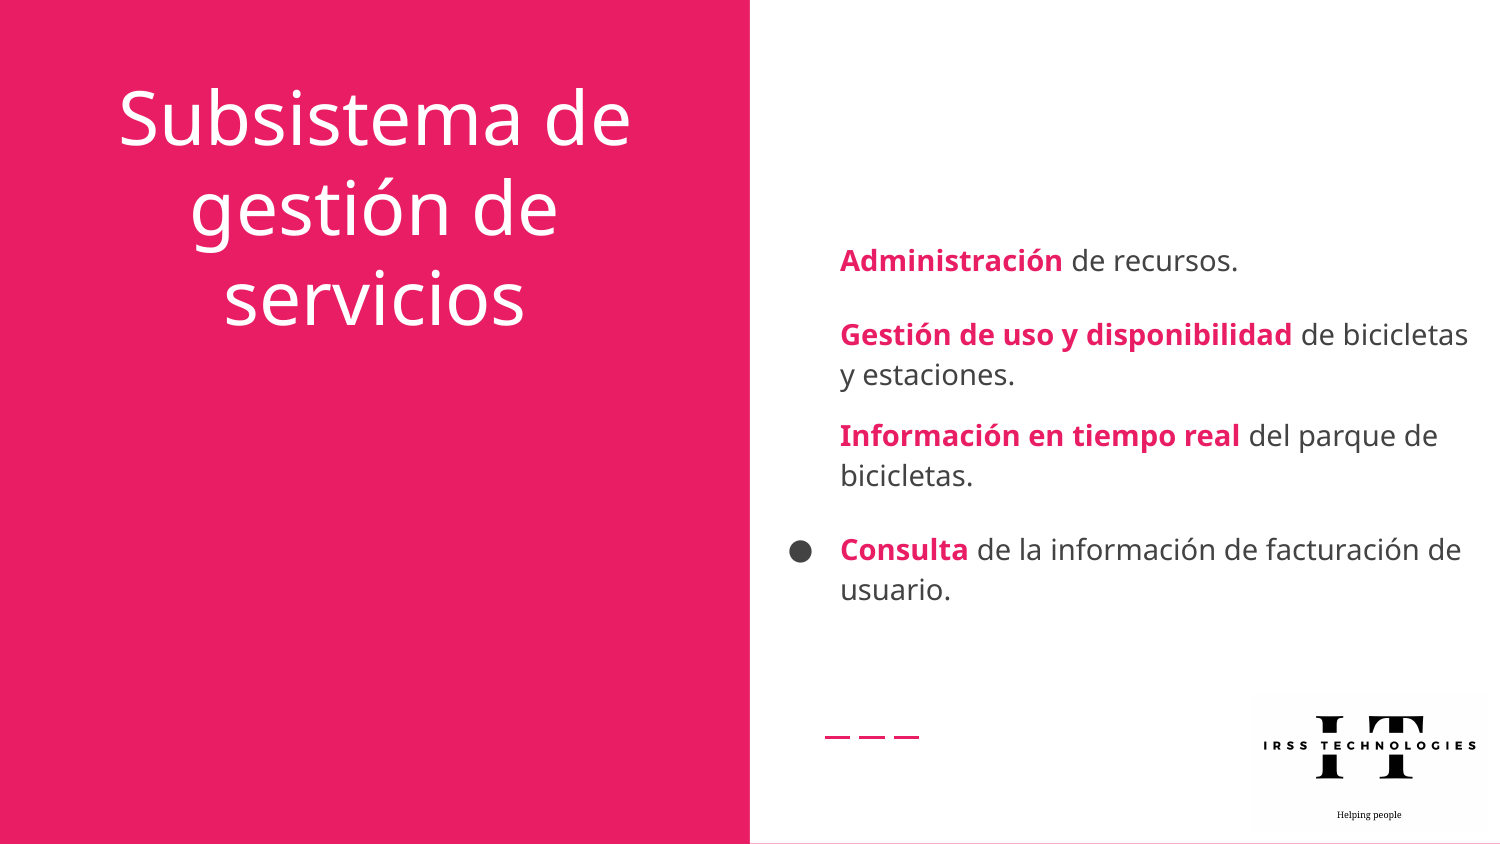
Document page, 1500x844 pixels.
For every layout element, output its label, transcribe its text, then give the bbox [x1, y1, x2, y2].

title Subsistema de gestión de servicios [43, 176, 708, 471]
picture [1251, 693, 1487, 833]
list Administración de recursos. Gestión de uso y disponibilidad de bicicletas y estaciones. Información en tiempo real del parque de bicicletas. Consulta de la información de facturación de usuario. [750, 117, 1500, 727]
